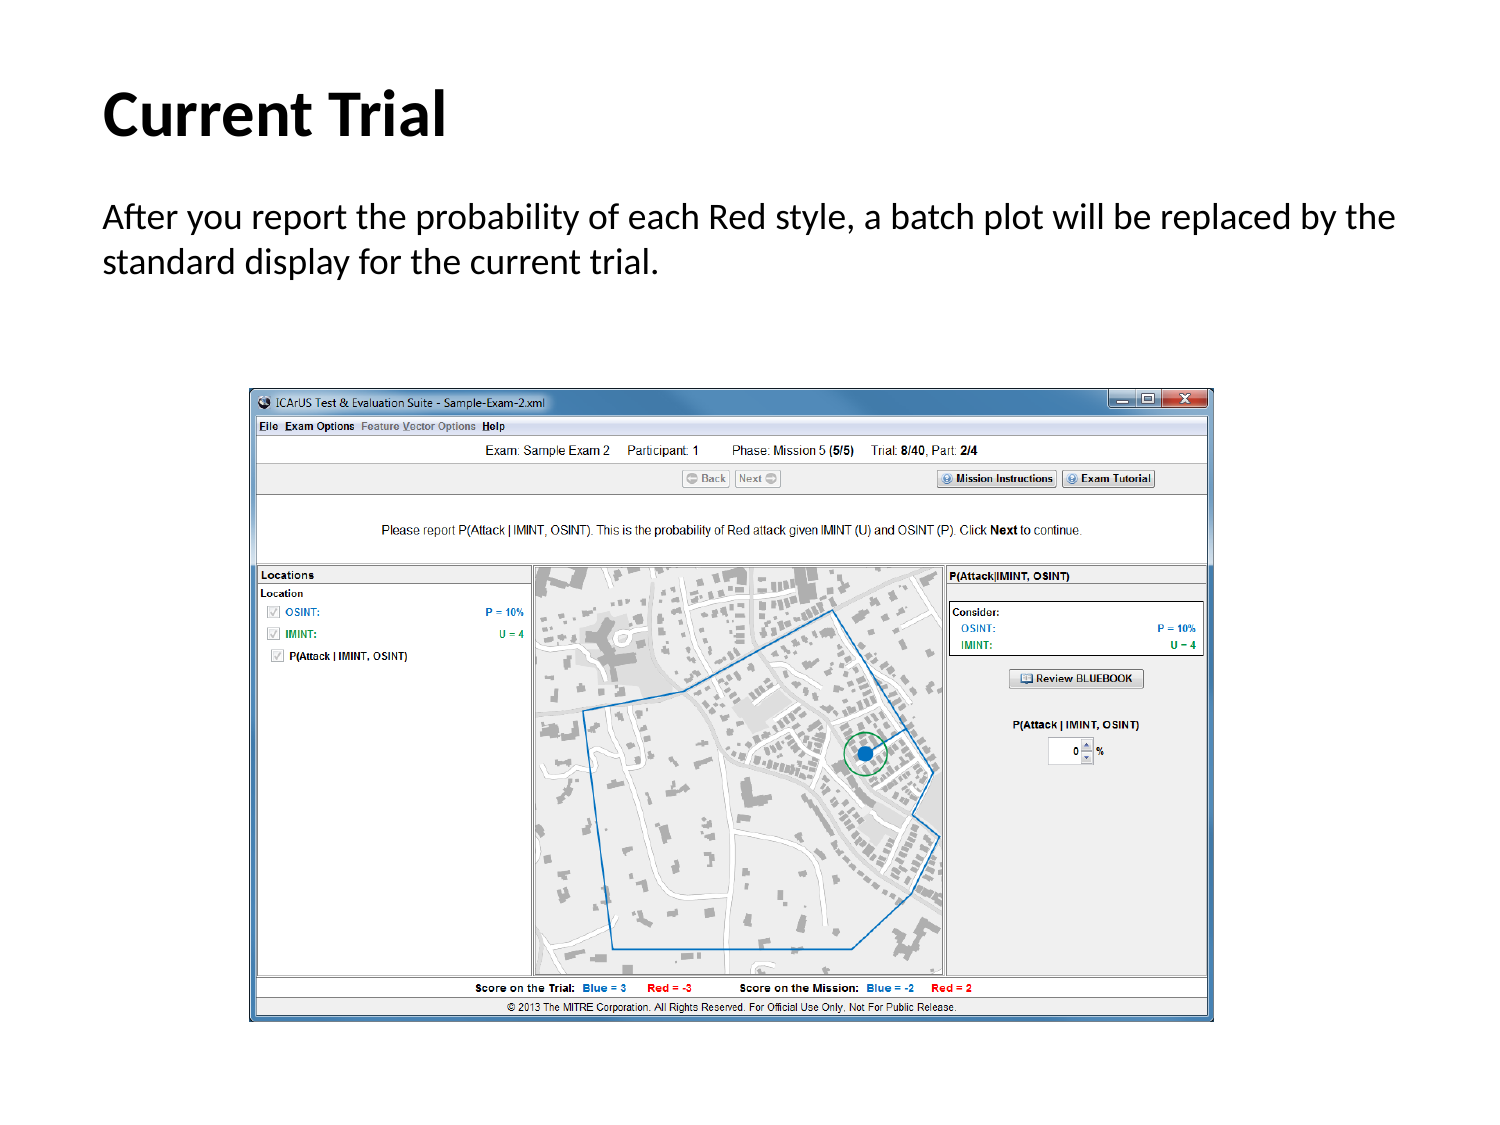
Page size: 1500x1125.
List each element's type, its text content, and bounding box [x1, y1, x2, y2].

picture [249, 387, 1214, 1022]
text_box Current Trial [89, 62, 464, 158]
text_box After you report the probability of each Red style, a batch plot will be replaced by the standard display for the current trial. [87, 184, 1415, 290]
